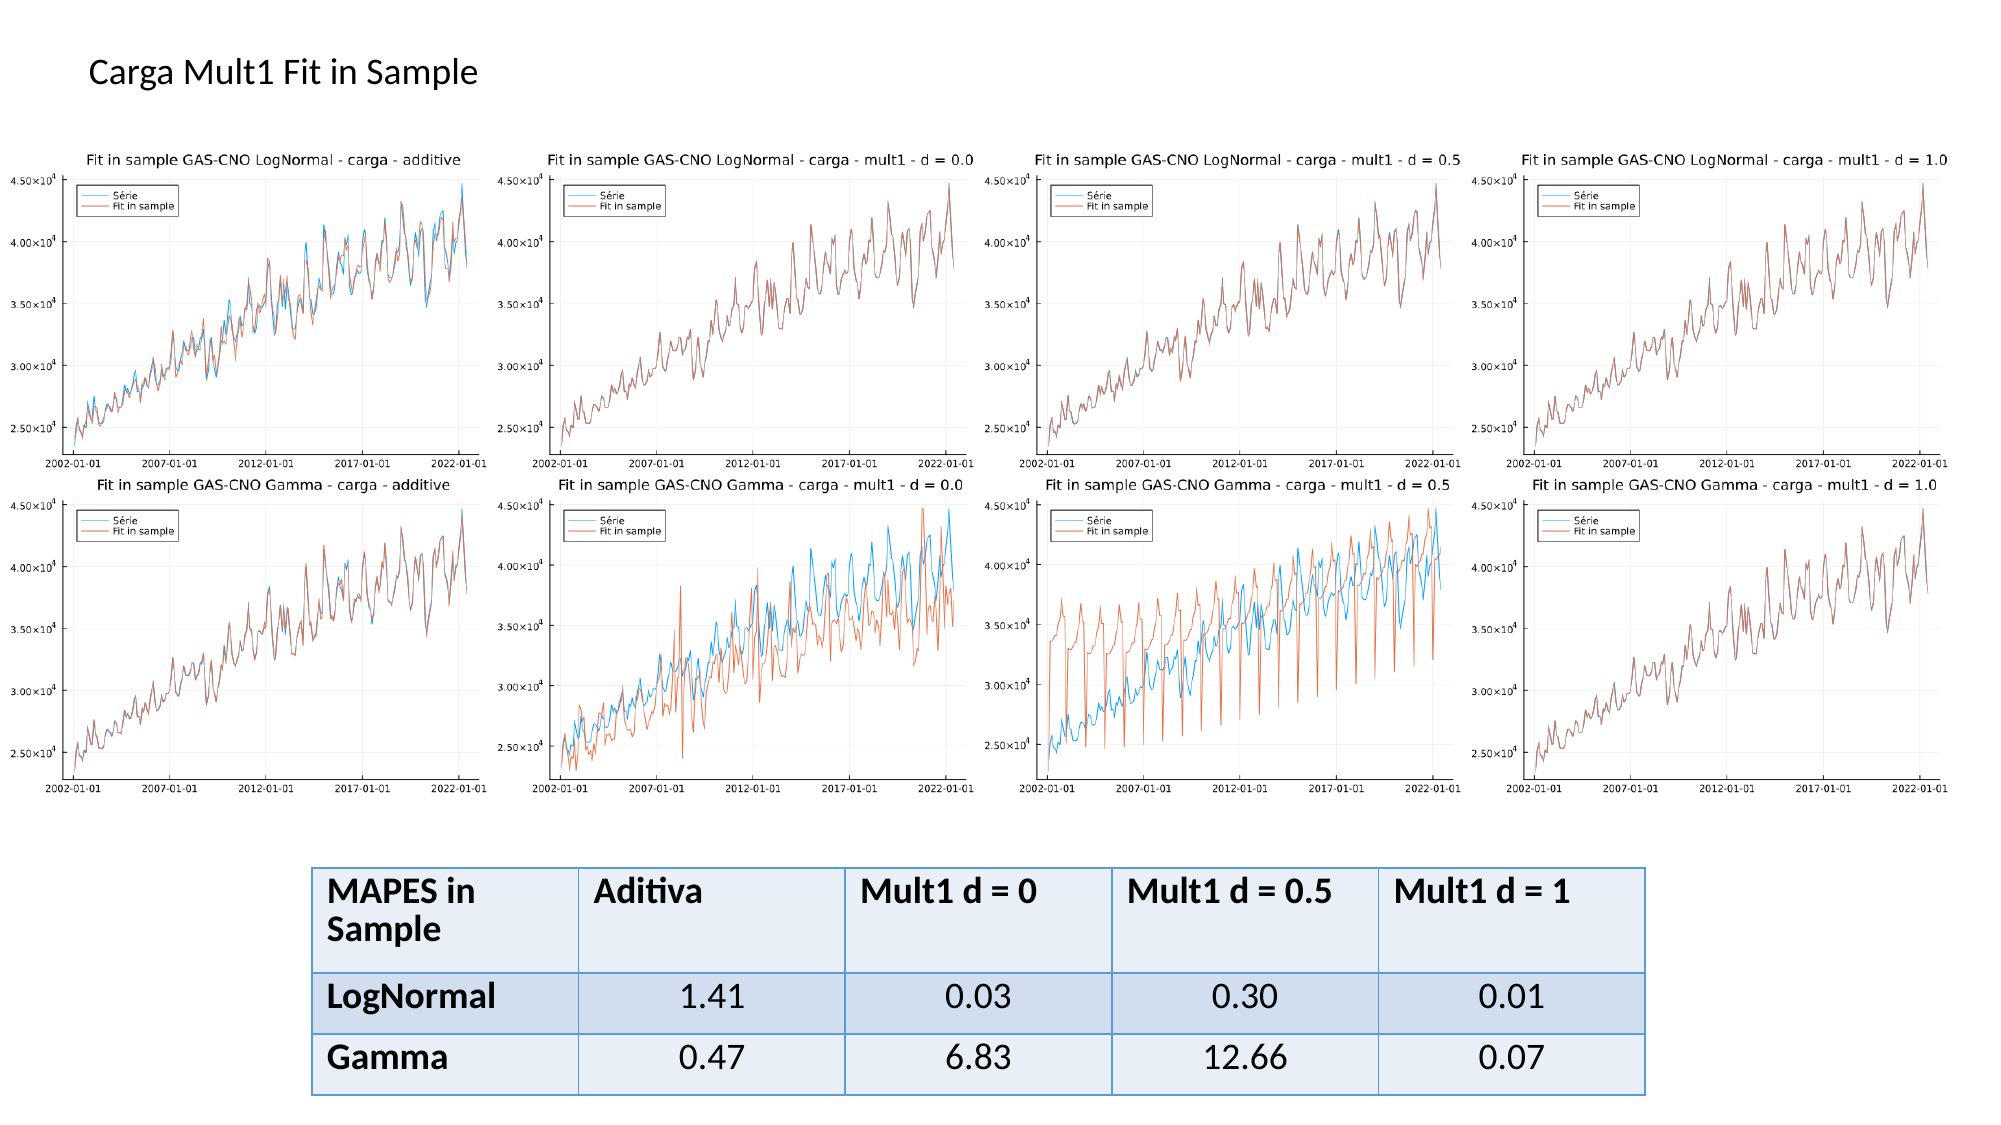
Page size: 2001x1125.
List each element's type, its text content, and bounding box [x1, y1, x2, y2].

table_cell 0.47 [579, 1035, 844, 1094]
table_cell 0.01 [1379, 974, 1644, 1033]
table_cell 1.41 [579, 974, 844, 1033]
table_cell 0.07 [1379, 1035, 1644, 1094]
table_cell LogNormal [313, 974, 578, 1033]
text_box Carga Mult1 Fit in Sample [74, 39, 528, 99]
table_cell Gamma [313, 1035, 578, 1094]
table_header Aditiva [579, 869, 844, 972]
table_header Mult1 d = 0 [846, 869, 1111, 972]
table_cell 0.03 [846, 974, 1111, 1033]
table_cell 12.66 [1113, 1035, 1378, 1094]
picture [0, 152, 1949, 802]
table_header Mult1 d = 1 [1379, 869, 1644, 972]
table_header MAPES in Sample [313, 869, 578, 972]
table_cell 6.83 [846, 1035, 1111, 1094]
table_header Mult1 d = 0.5 [1113, 869, 1378, 972]
table_cell 0.30 [1113, 974, 1378, 1033]
